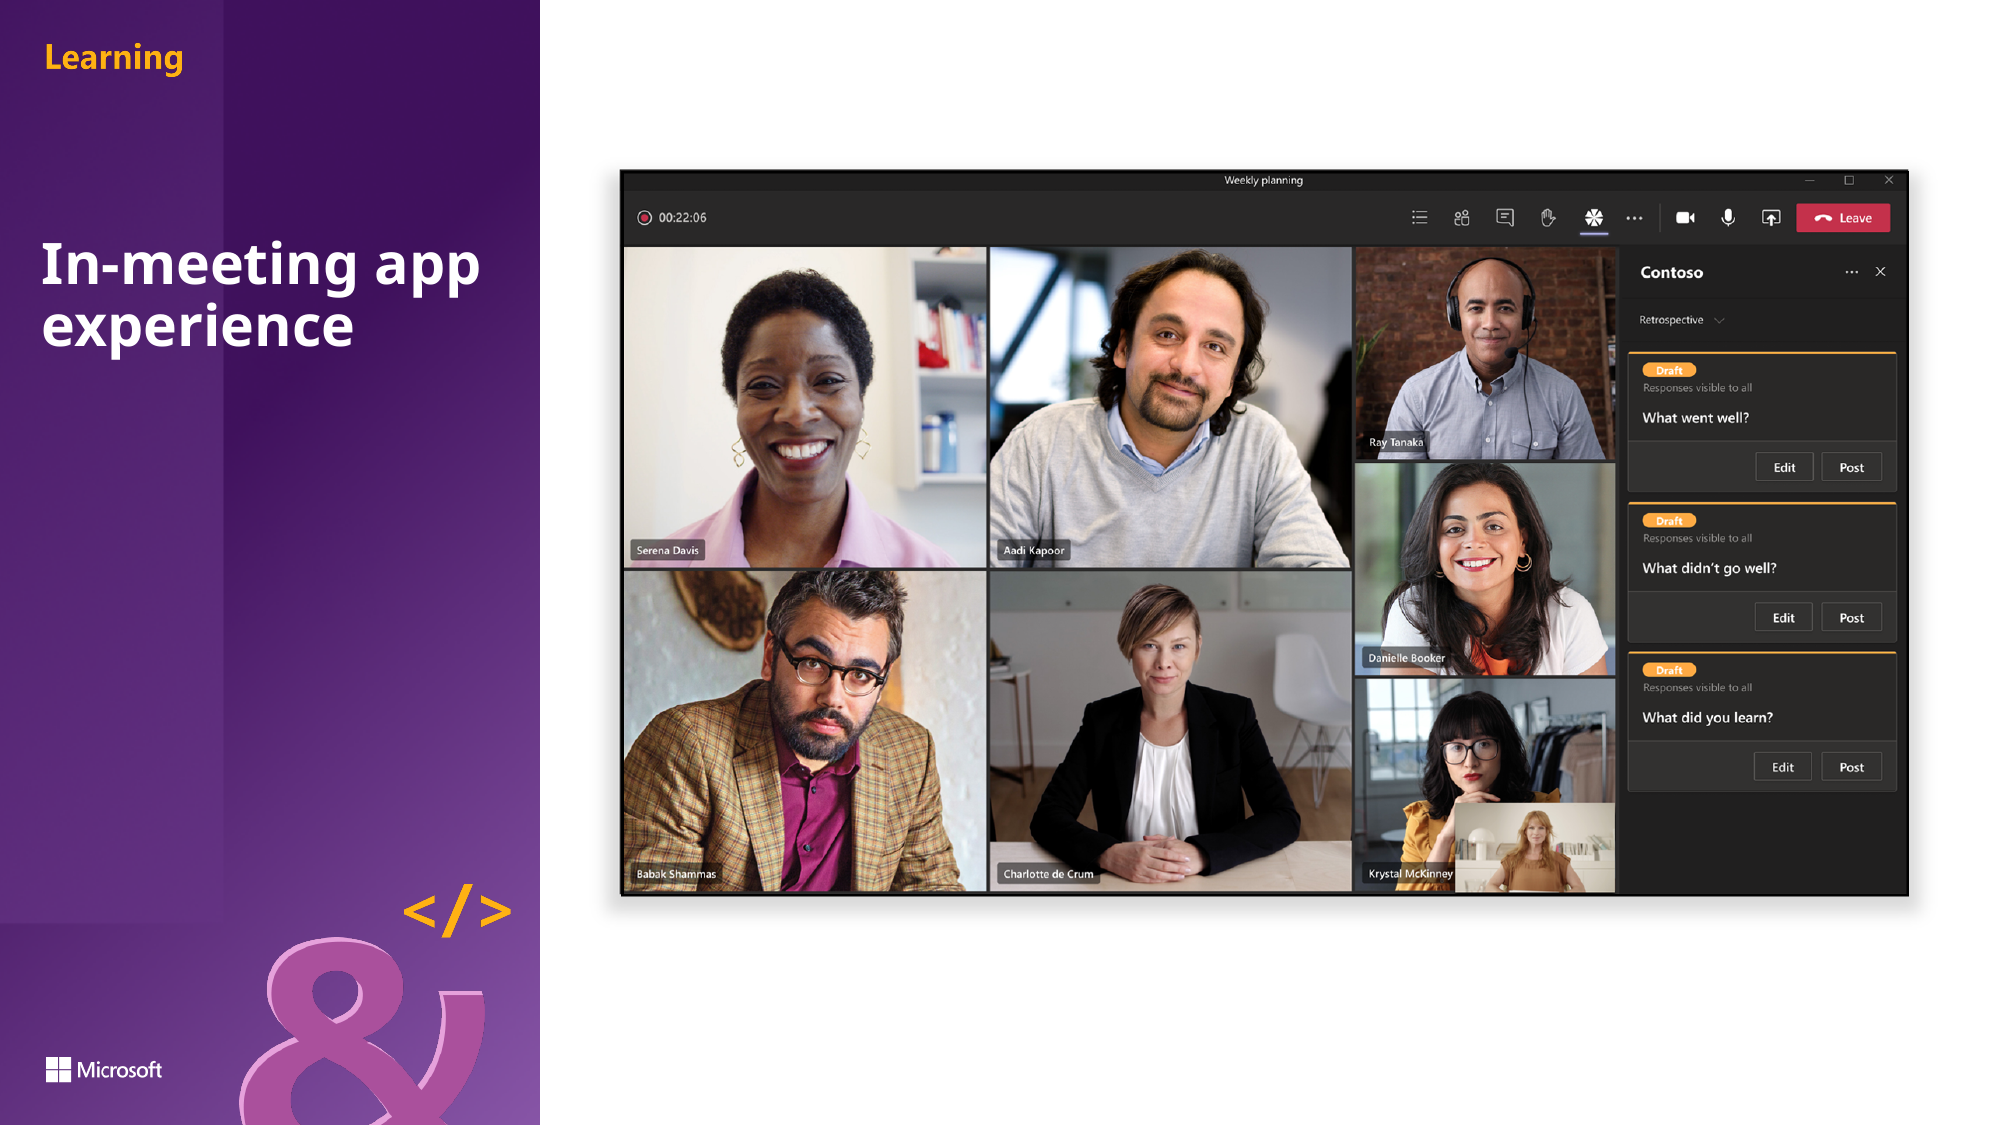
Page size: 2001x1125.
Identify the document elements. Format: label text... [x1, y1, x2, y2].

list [582, 149, 1945, 938]
picture [0, 0, 540, 1125]
title In-meeting app experience [26, 162, 520, 432]
